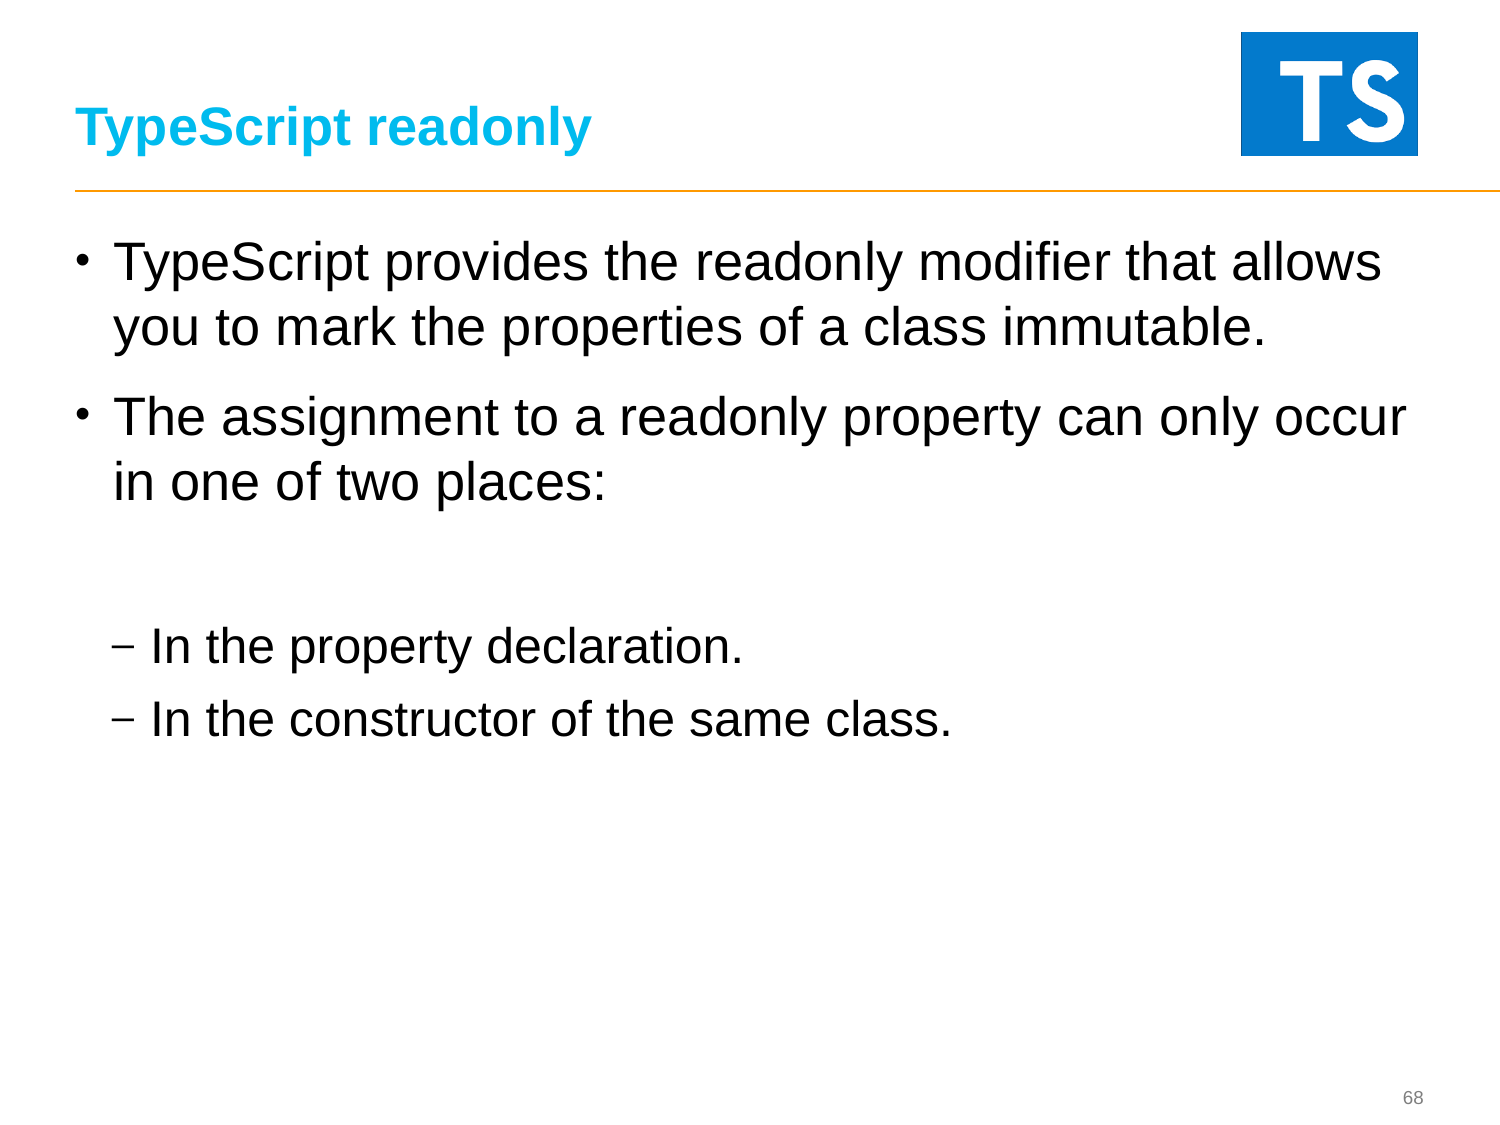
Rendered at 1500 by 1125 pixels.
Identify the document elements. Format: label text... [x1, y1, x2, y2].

list TypeScript provides the readonly modifier that allows you to mark the properties of a class immutable. The assignment to a readonly property can only occur in one of two places: In the property declaration. In the constructor of the same class. [75, 226, 1425, 1018]
title TypeScript readonly [75, 27, 1422, 157]
